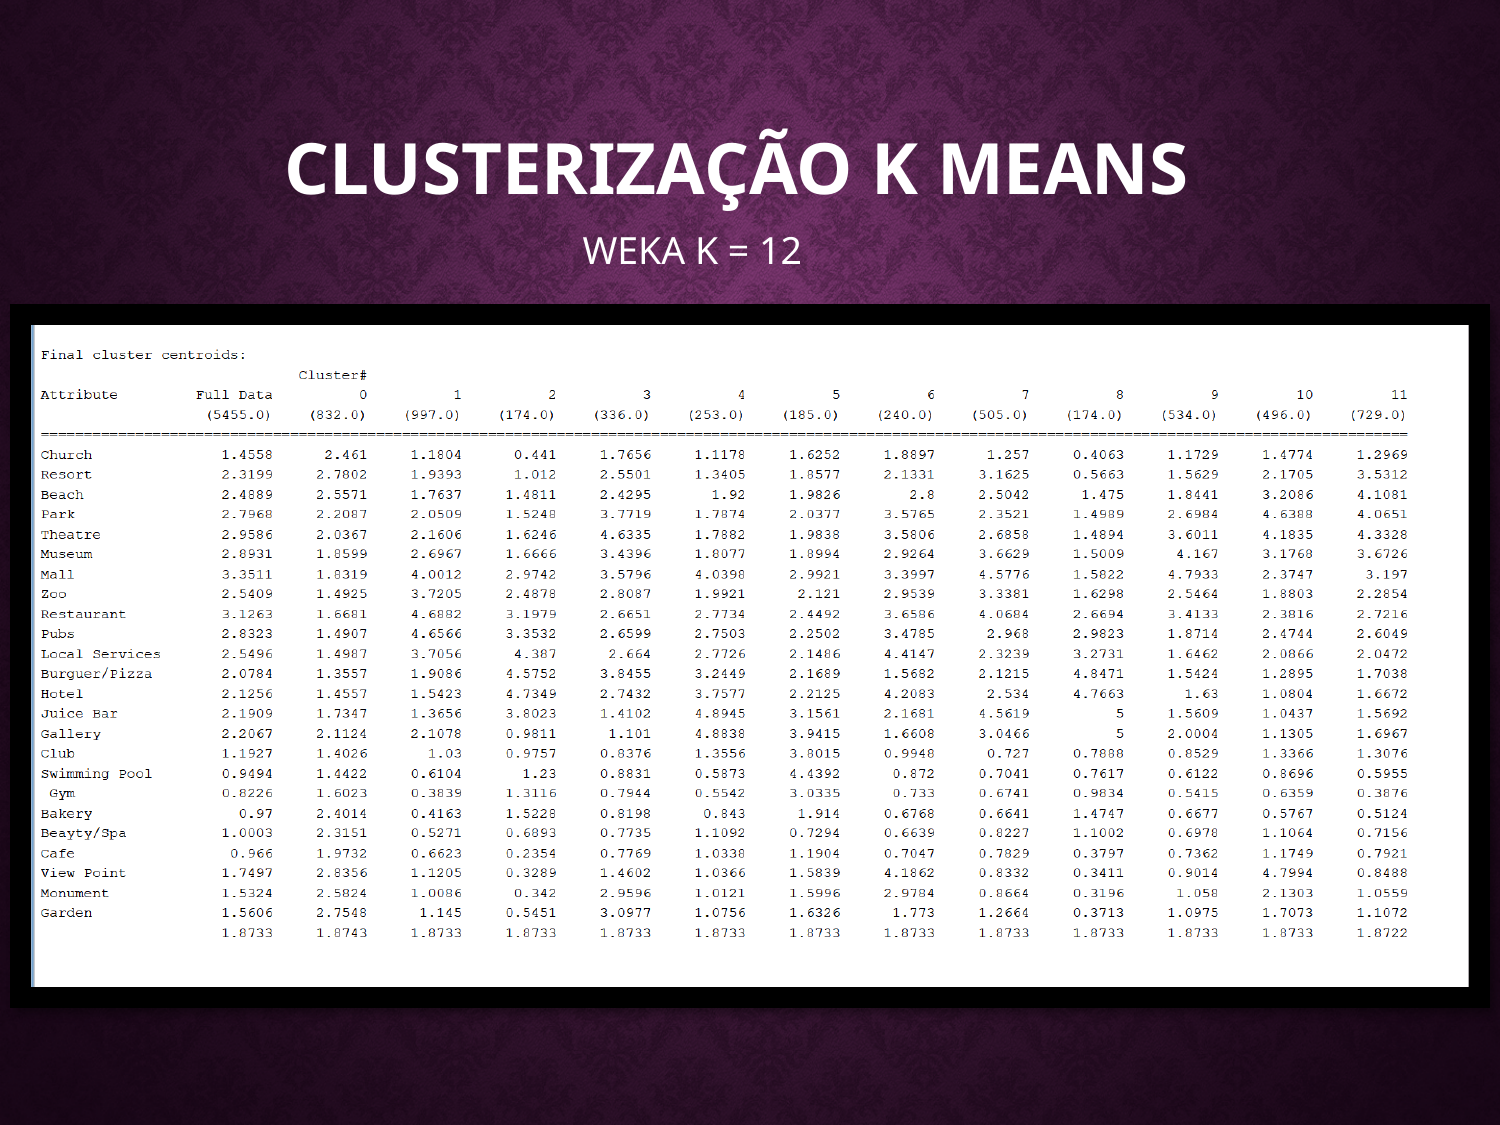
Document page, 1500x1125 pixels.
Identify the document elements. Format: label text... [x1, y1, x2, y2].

title Clusterização K means [99, 62, 1374, 280]
picture [30, 324, 1470, 988]
text_box WEKA K = 12 [567, 219, 818, 280]
